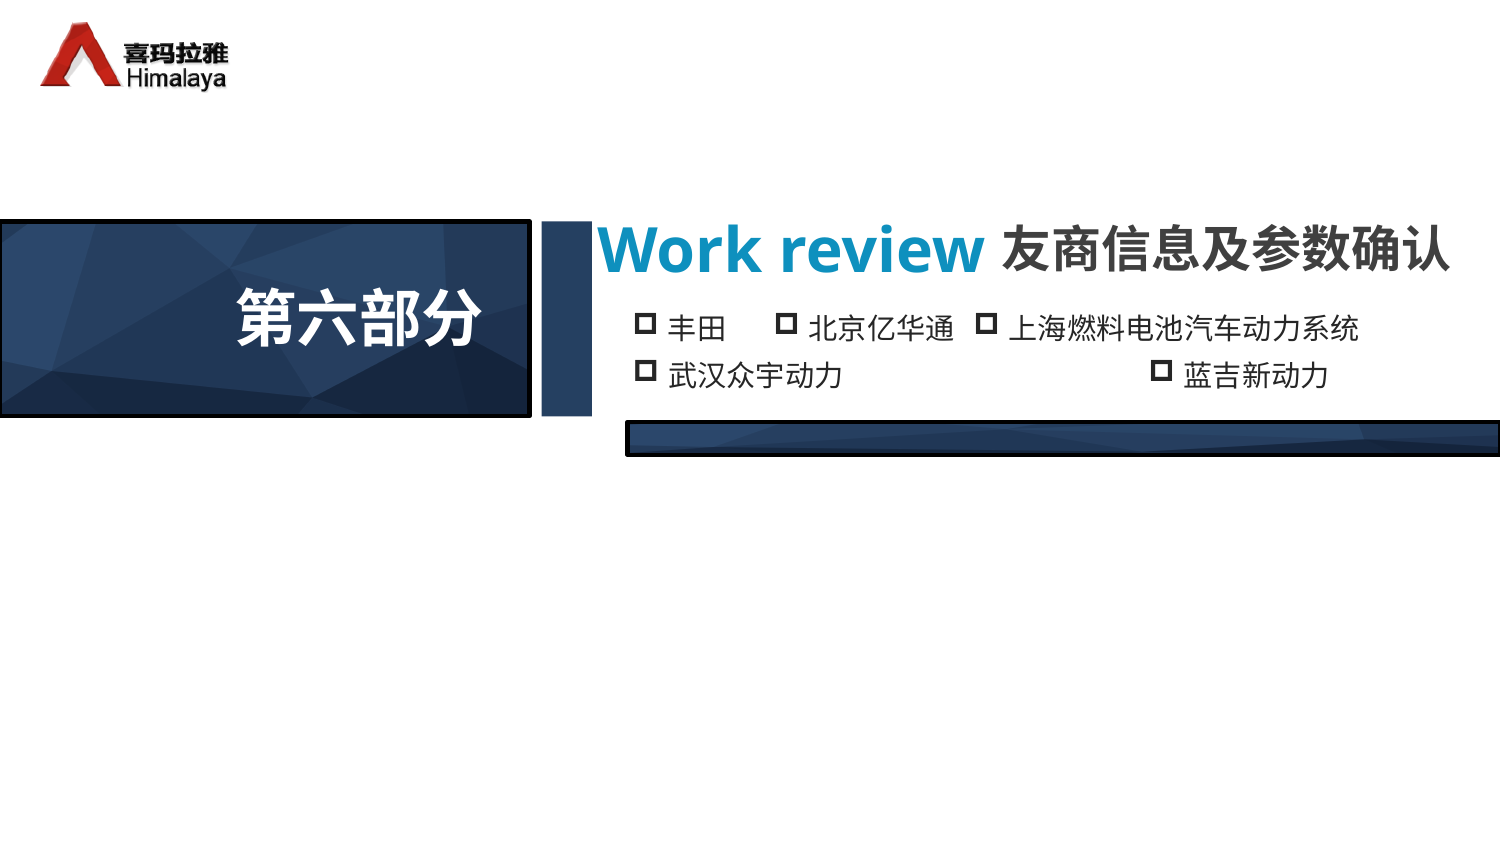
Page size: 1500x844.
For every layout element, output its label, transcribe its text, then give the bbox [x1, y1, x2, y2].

text_box [540, 219, 594, 418]
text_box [618, 204, 1466, 292]
text_box 第六部分 [223, 272, 496, 359]
text_box [625, 420, 1500, 457]
text_box 丰田 [621, 304, 738, 351]
text_box 蓝吉新动力 [1137, 351, 1342, 398]
picture [36, 22, 233, 94]
text_box 武汉众宇动力 [621, 351, 856, 398]
text_box [0, 219, 532, 418]
text_box 北京亿华通 [762, 304, 962, 351]
text_box 上海燃料电池汽车动力系统 [962, 304, 1372, 351]
